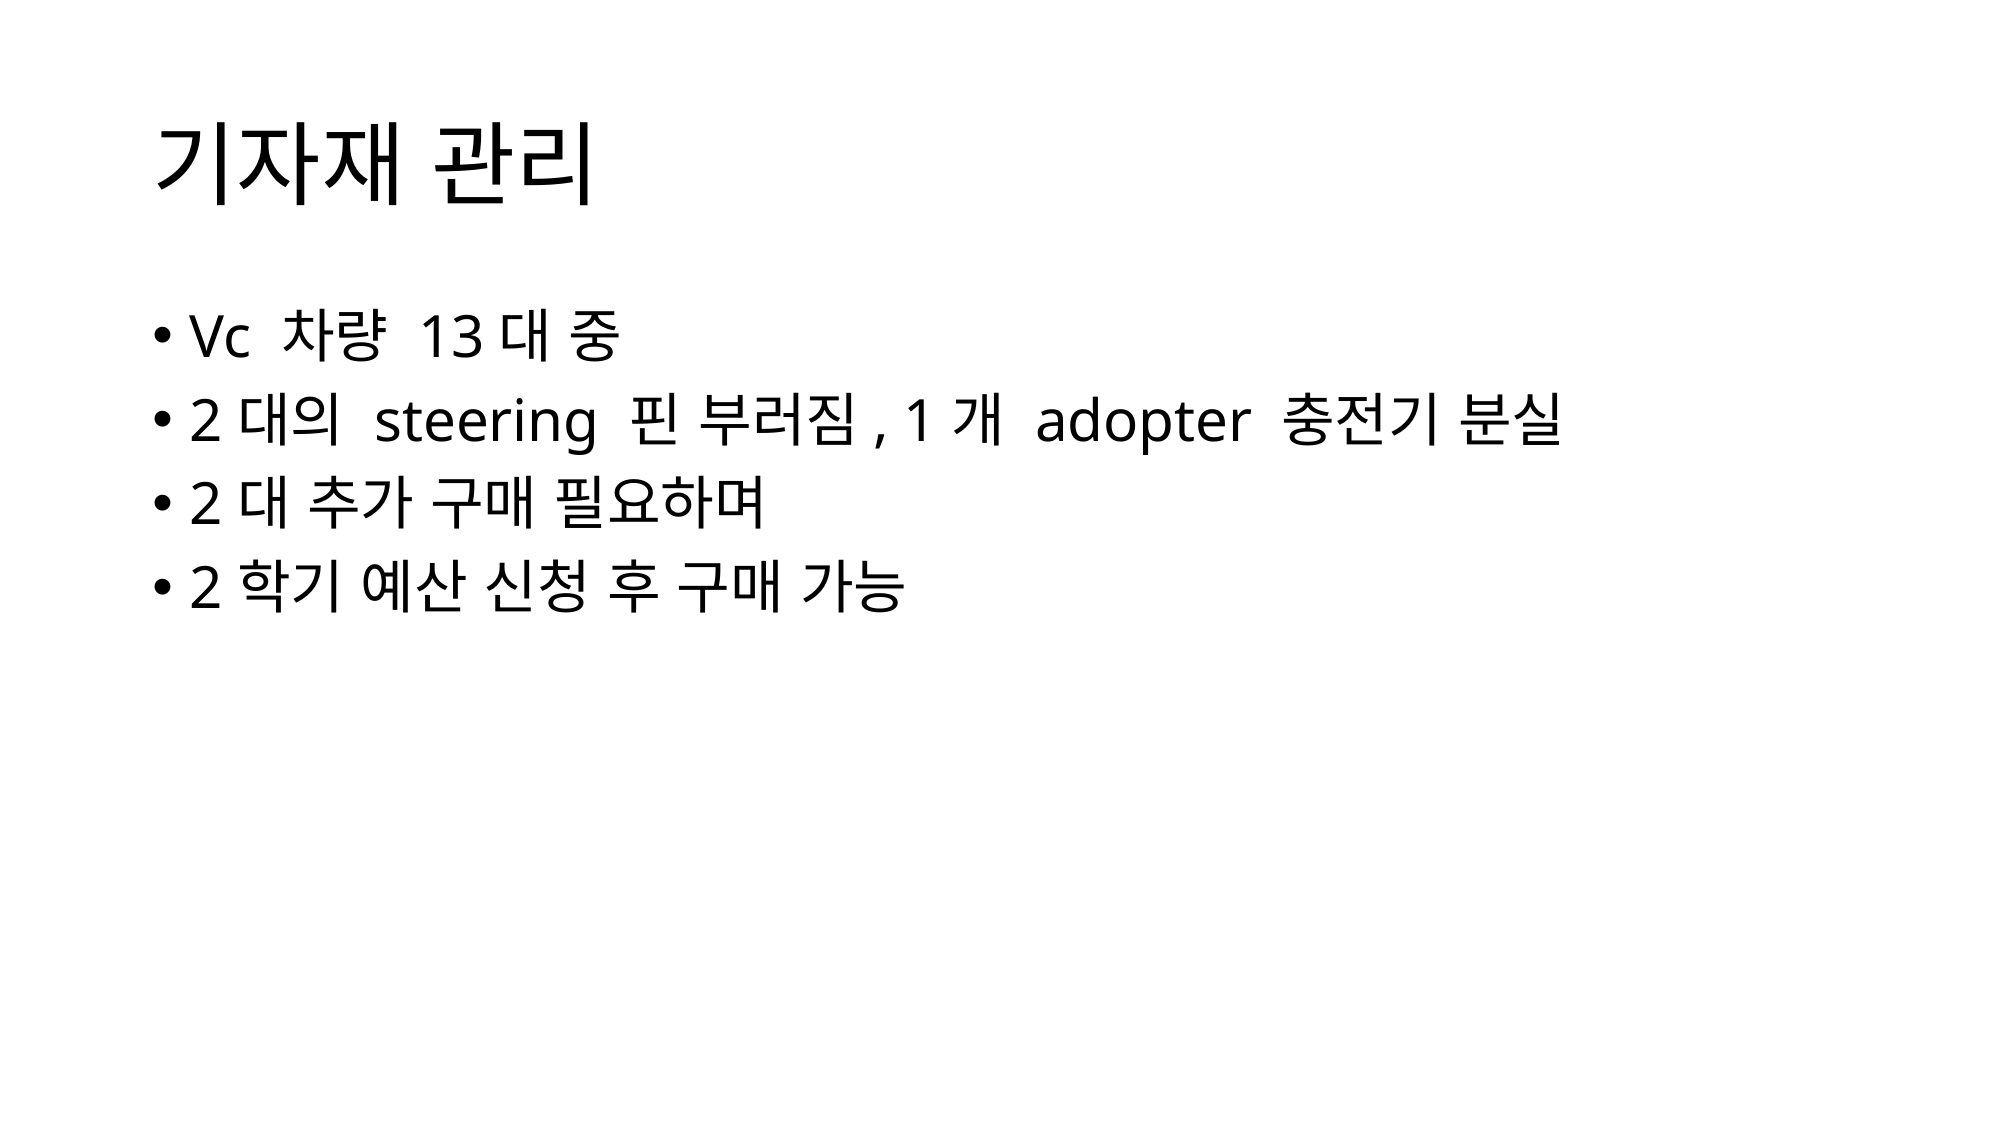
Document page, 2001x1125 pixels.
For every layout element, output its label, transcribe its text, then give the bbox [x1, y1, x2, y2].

list Vc 차량 13대 중 2대의 steering 핀 부러짐, 1개 adopter 충전기 분실 2대 추가 구매 필요하며 2학기 예산 신청 후 구매 가능 [137, 299, 1863, 1014]
title 기자재 관리 [137, 59, 1863, 278]
